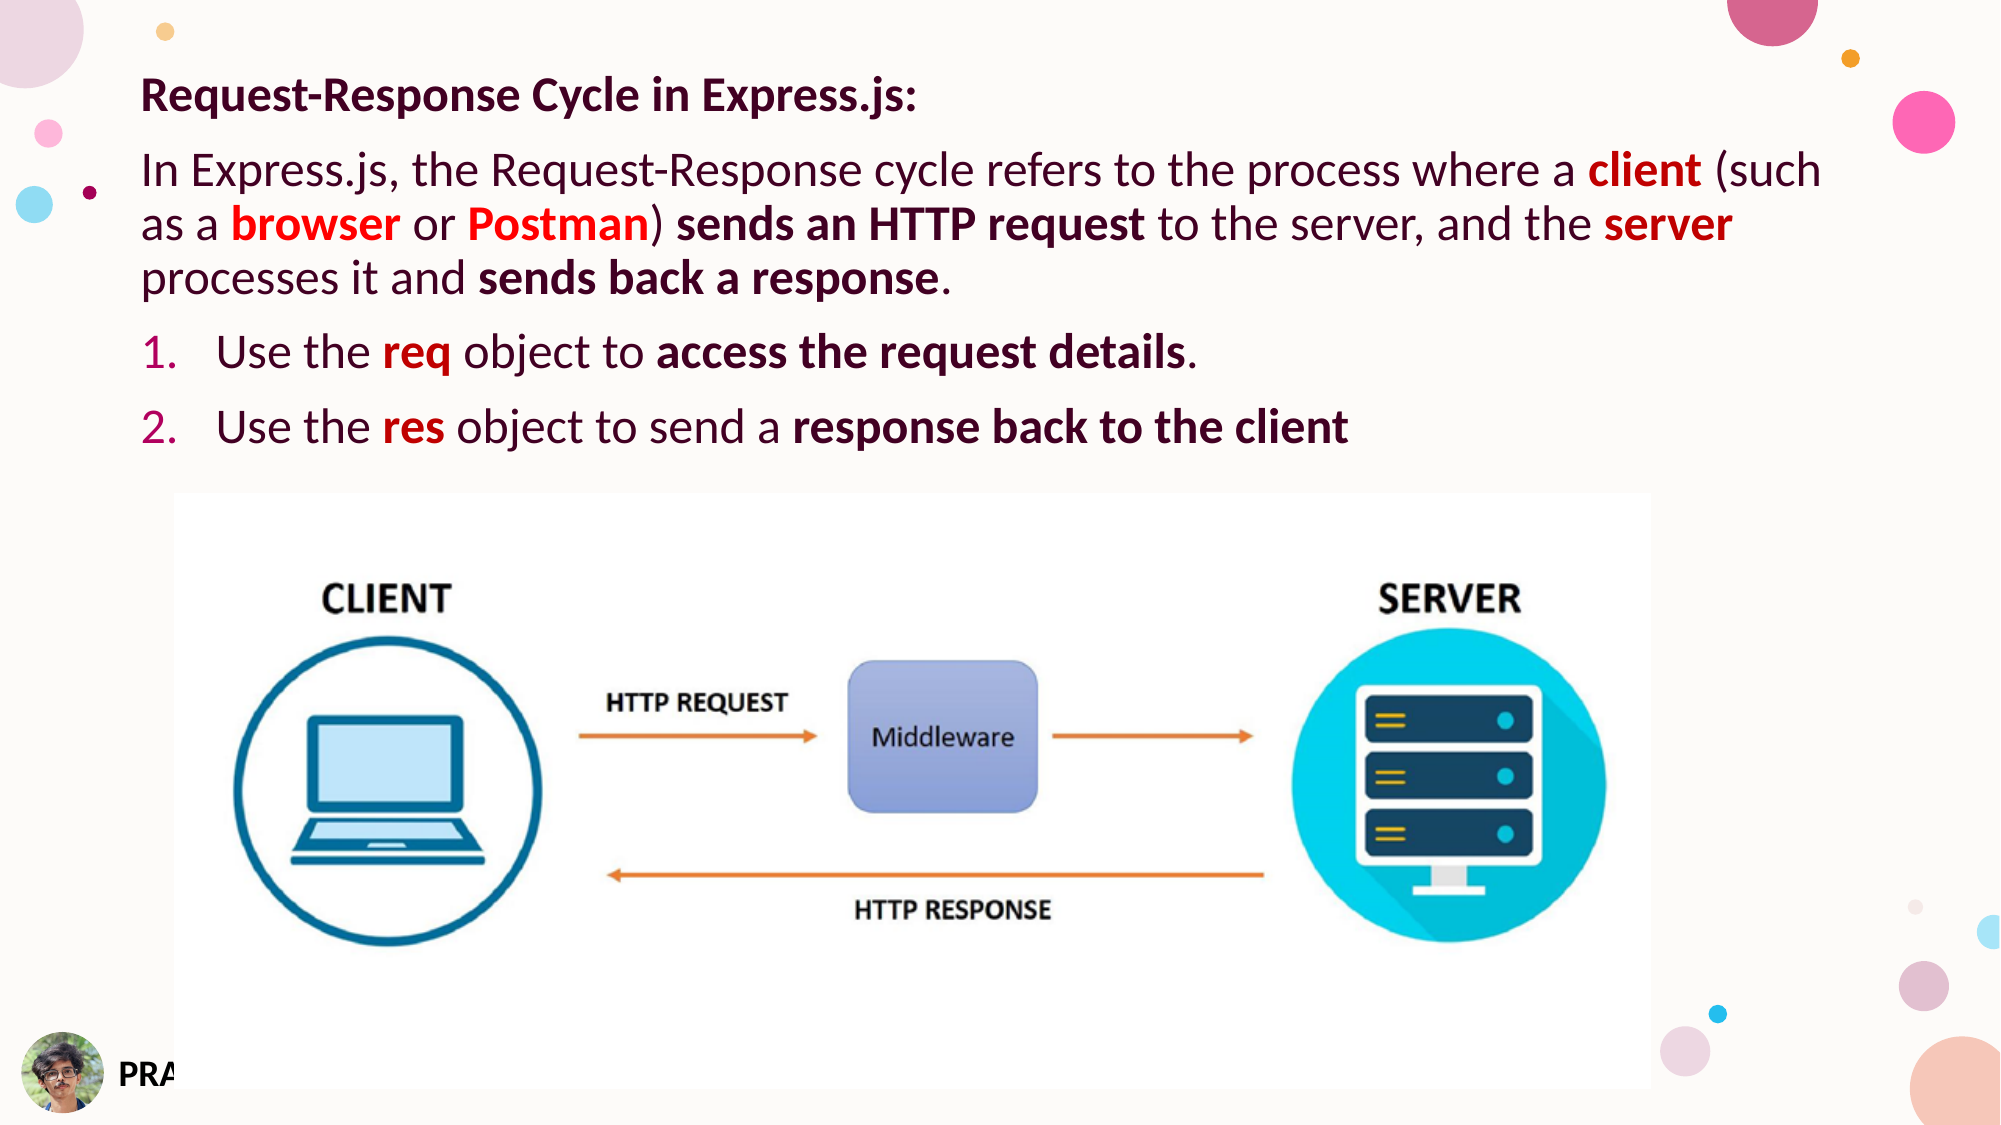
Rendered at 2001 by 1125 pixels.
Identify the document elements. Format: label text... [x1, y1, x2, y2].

list Request-Response Cycle in Express.js: In Express.js, the Request-Response cycle refers to the process where a client (such as a browser or Postman) sends an HTTP request to the server, and the server processes it and sends back a response. Use the req object to access the request details. Use the res object to send a response back to the client [125, 60, 1875, 953]
picture [21, 1031, 104, 1114]
picture [174, 493, 1651, 1089]
